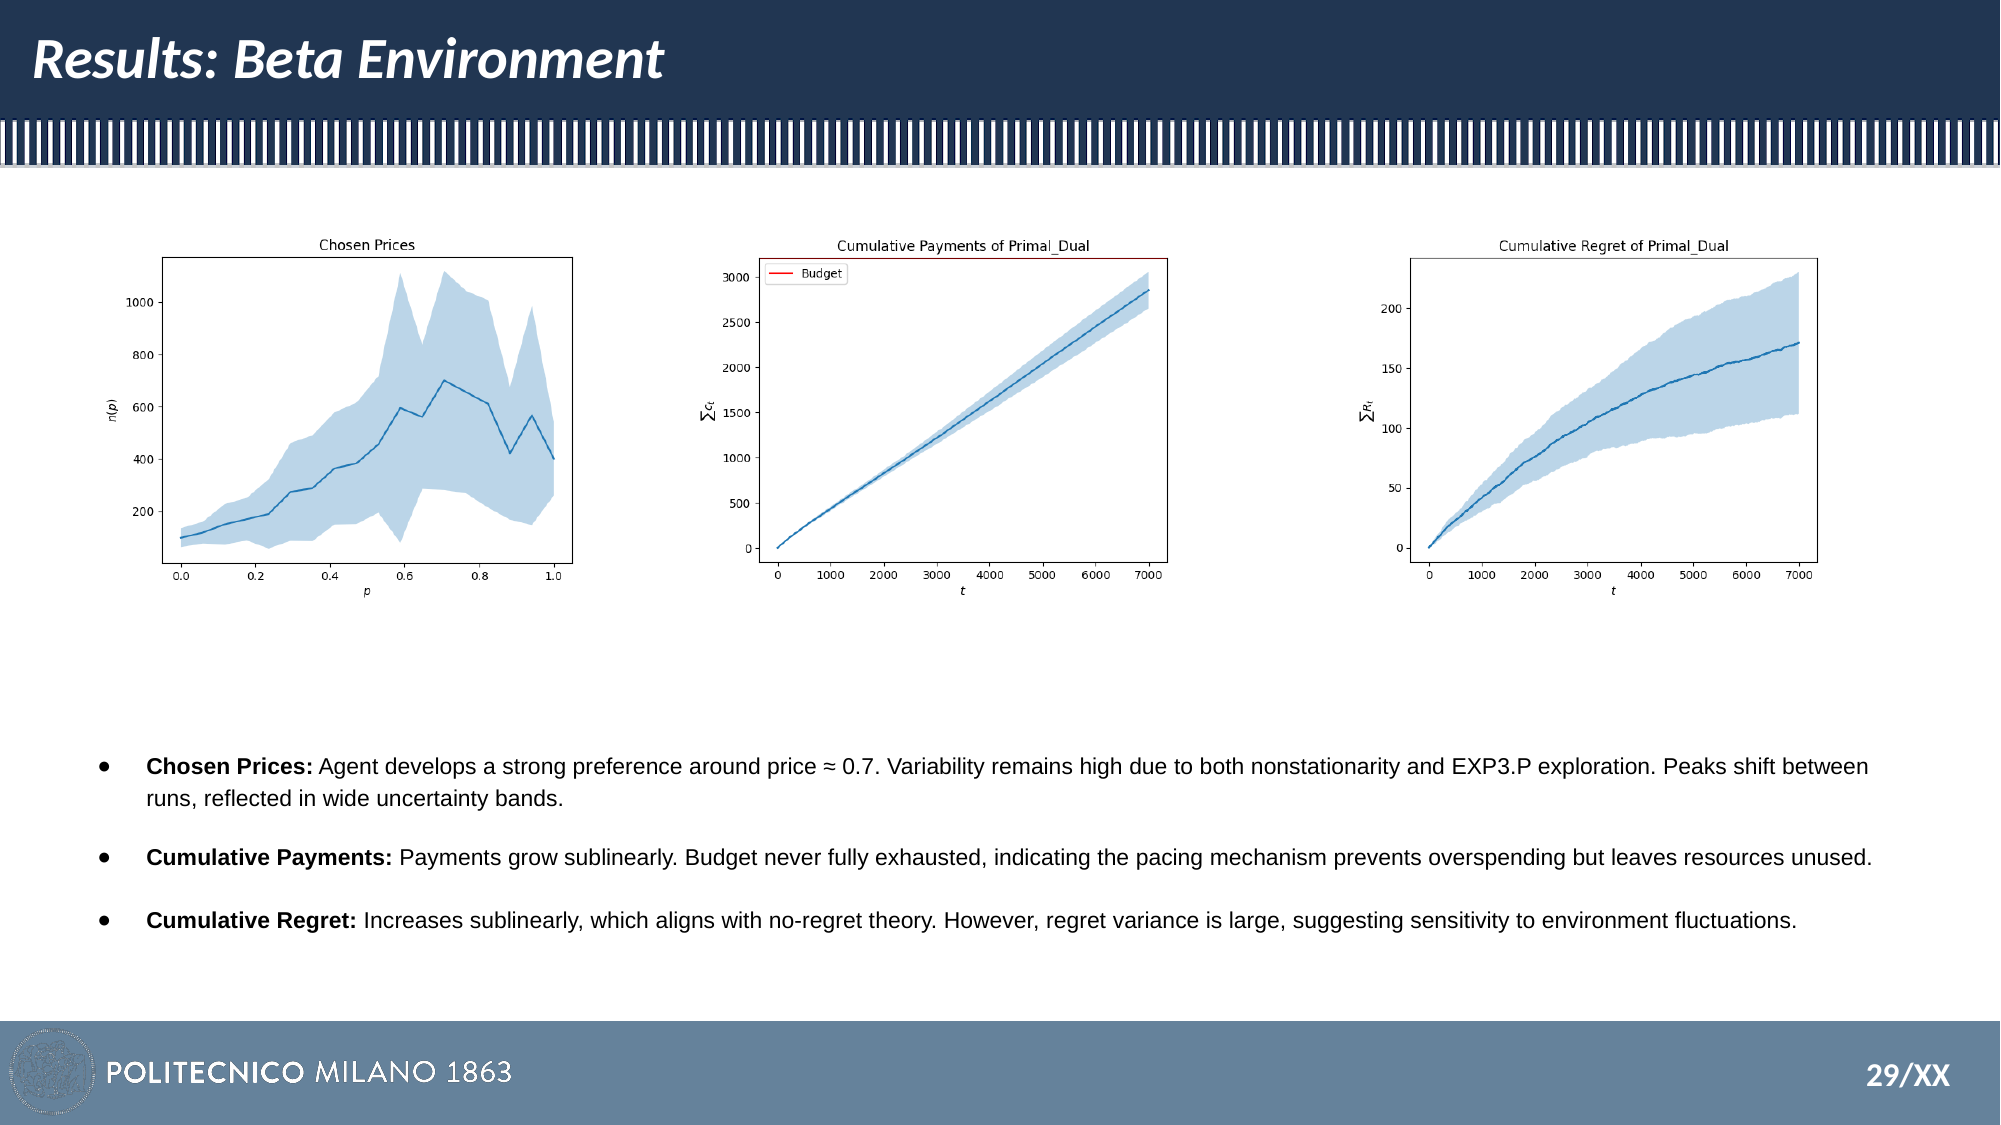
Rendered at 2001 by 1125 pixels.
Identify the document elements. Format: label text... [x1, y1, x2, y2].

title Results: Beta Environment [17, 14, 1161, 104]
slide_number ‹#›/XX [1806, 1043, 1966, 1104]
picture [97, 229, 580, 607]
text_box Chosen Prices: Agent develops a strong preference around price ≈ 0.7. Variability remains high due to both nonstationarity and EXP3.P exploration. Peaks shift between runs, reflected in wide uncertainty bands. Cumulative Payments: Payments grow sublinearly. Budget never fully exhausted, indicating the pacing mechanism prevents overspending but leaves resources unused. Cumulative Regret: Increases sublinearly, which aligns with no-regret theory. However, regret variance is large, suggesting sensitivity to environment fluctuations. [56, 732, 1910, 980]
picture [691, 231, 1175, 606]
picture [0, 1021, 2000, 1125]
picture [1349, 231, 1826, 606]
picture [0, 0, 2000, 168]
